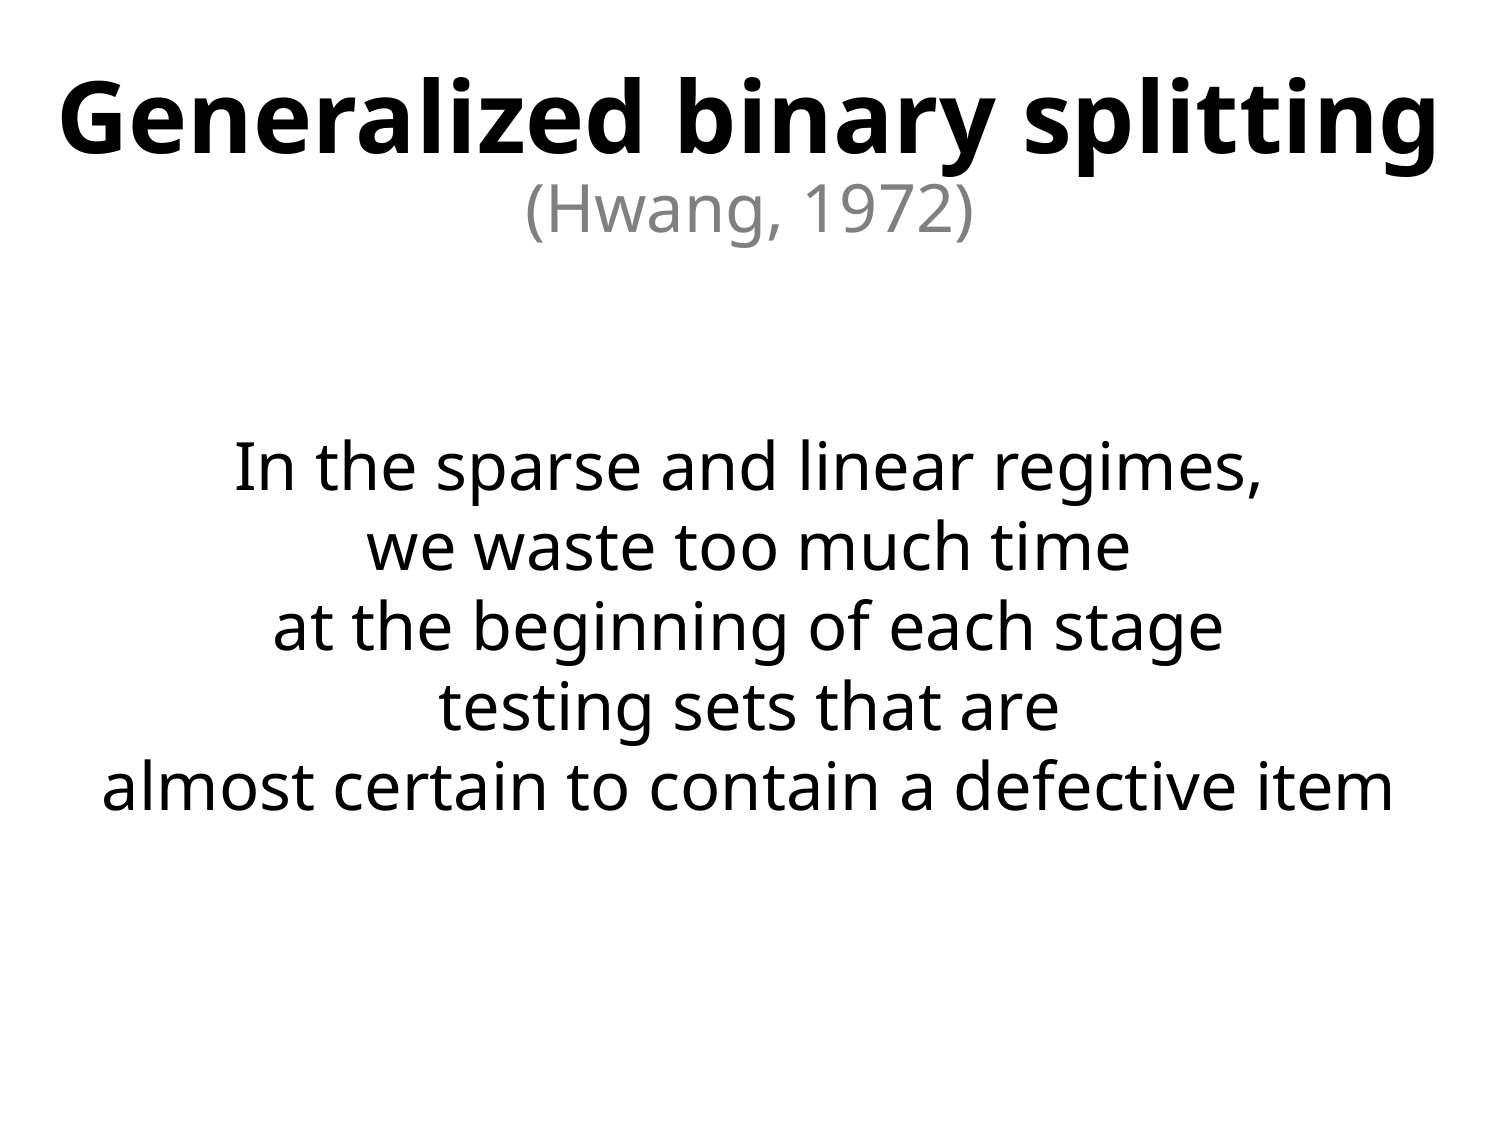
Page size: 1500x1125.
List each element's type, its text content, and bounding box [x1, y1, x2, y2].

title Generalized binary splitting (Hwang, 1972) [0, 59, 1500, 325]
text_box In the sparse and linear regimes, we waste too much time at the beginning of each stage testing sets that are almost certain to contain a defective item [0, 416, 1500, 832]
